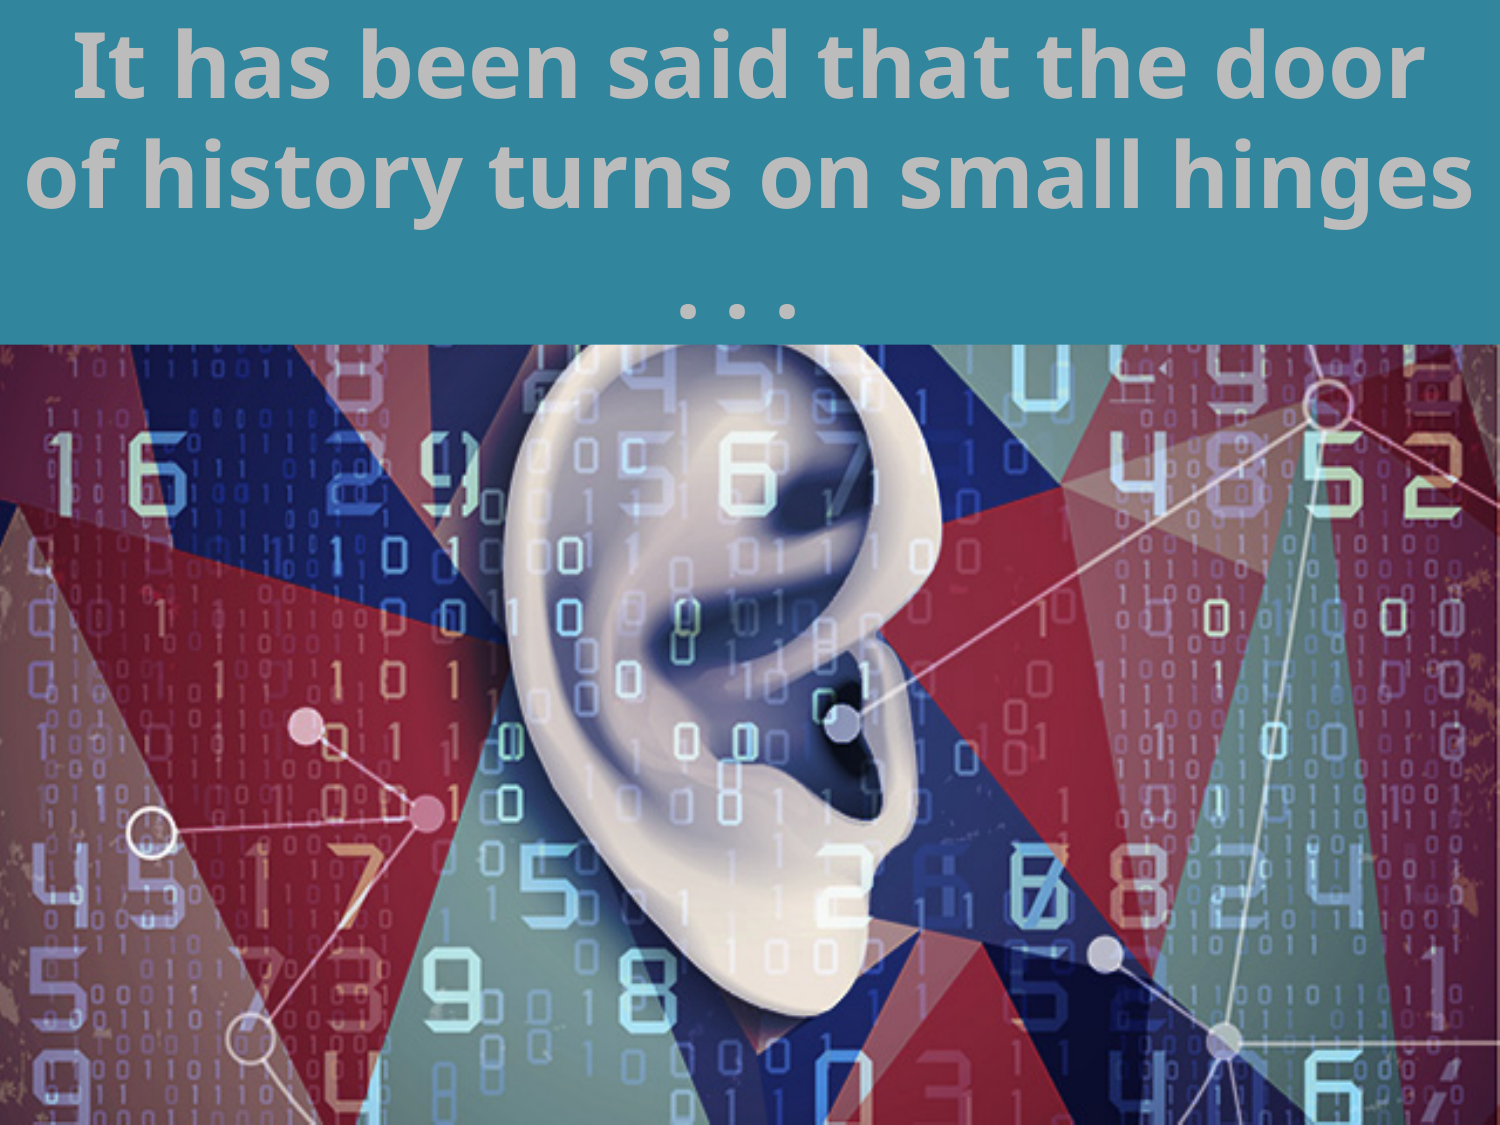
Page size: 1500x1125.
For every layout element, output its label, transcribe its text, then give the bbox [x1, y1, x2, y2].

text_box It has been said that the door of history turns on small hinges . . . [0, 0, 1500, 237]
picture [0, 237, 1500, 1125]
